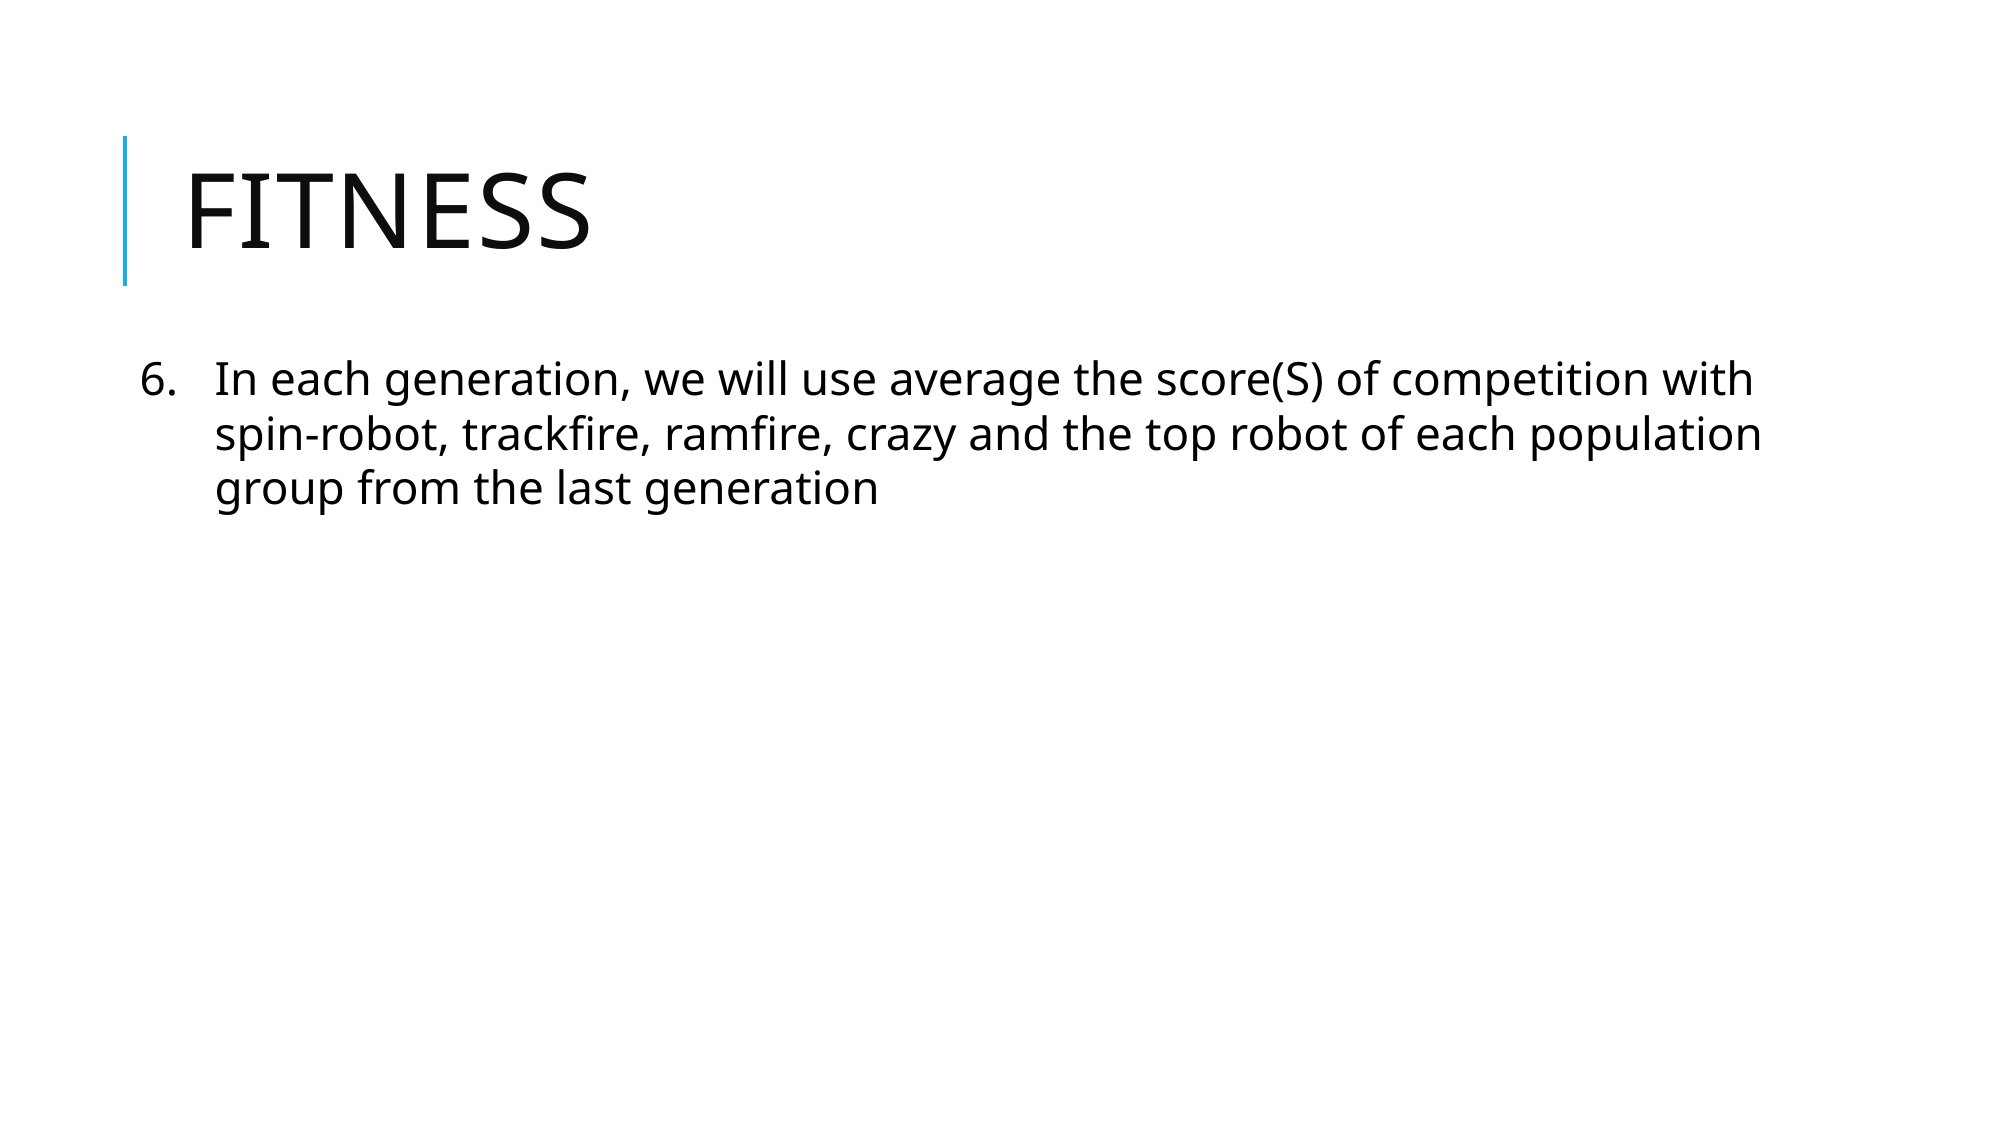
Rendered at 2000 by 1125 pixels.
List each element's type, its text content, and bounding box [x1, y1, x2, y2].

text_box In each generation, we will use average the score(S) of competition with spin-robot, trackfire, ramfire, crazy and the top robot of each population group from the last generation [124, 341, 1875, 687]
title Fitness [167, 96, 1762, 341]
